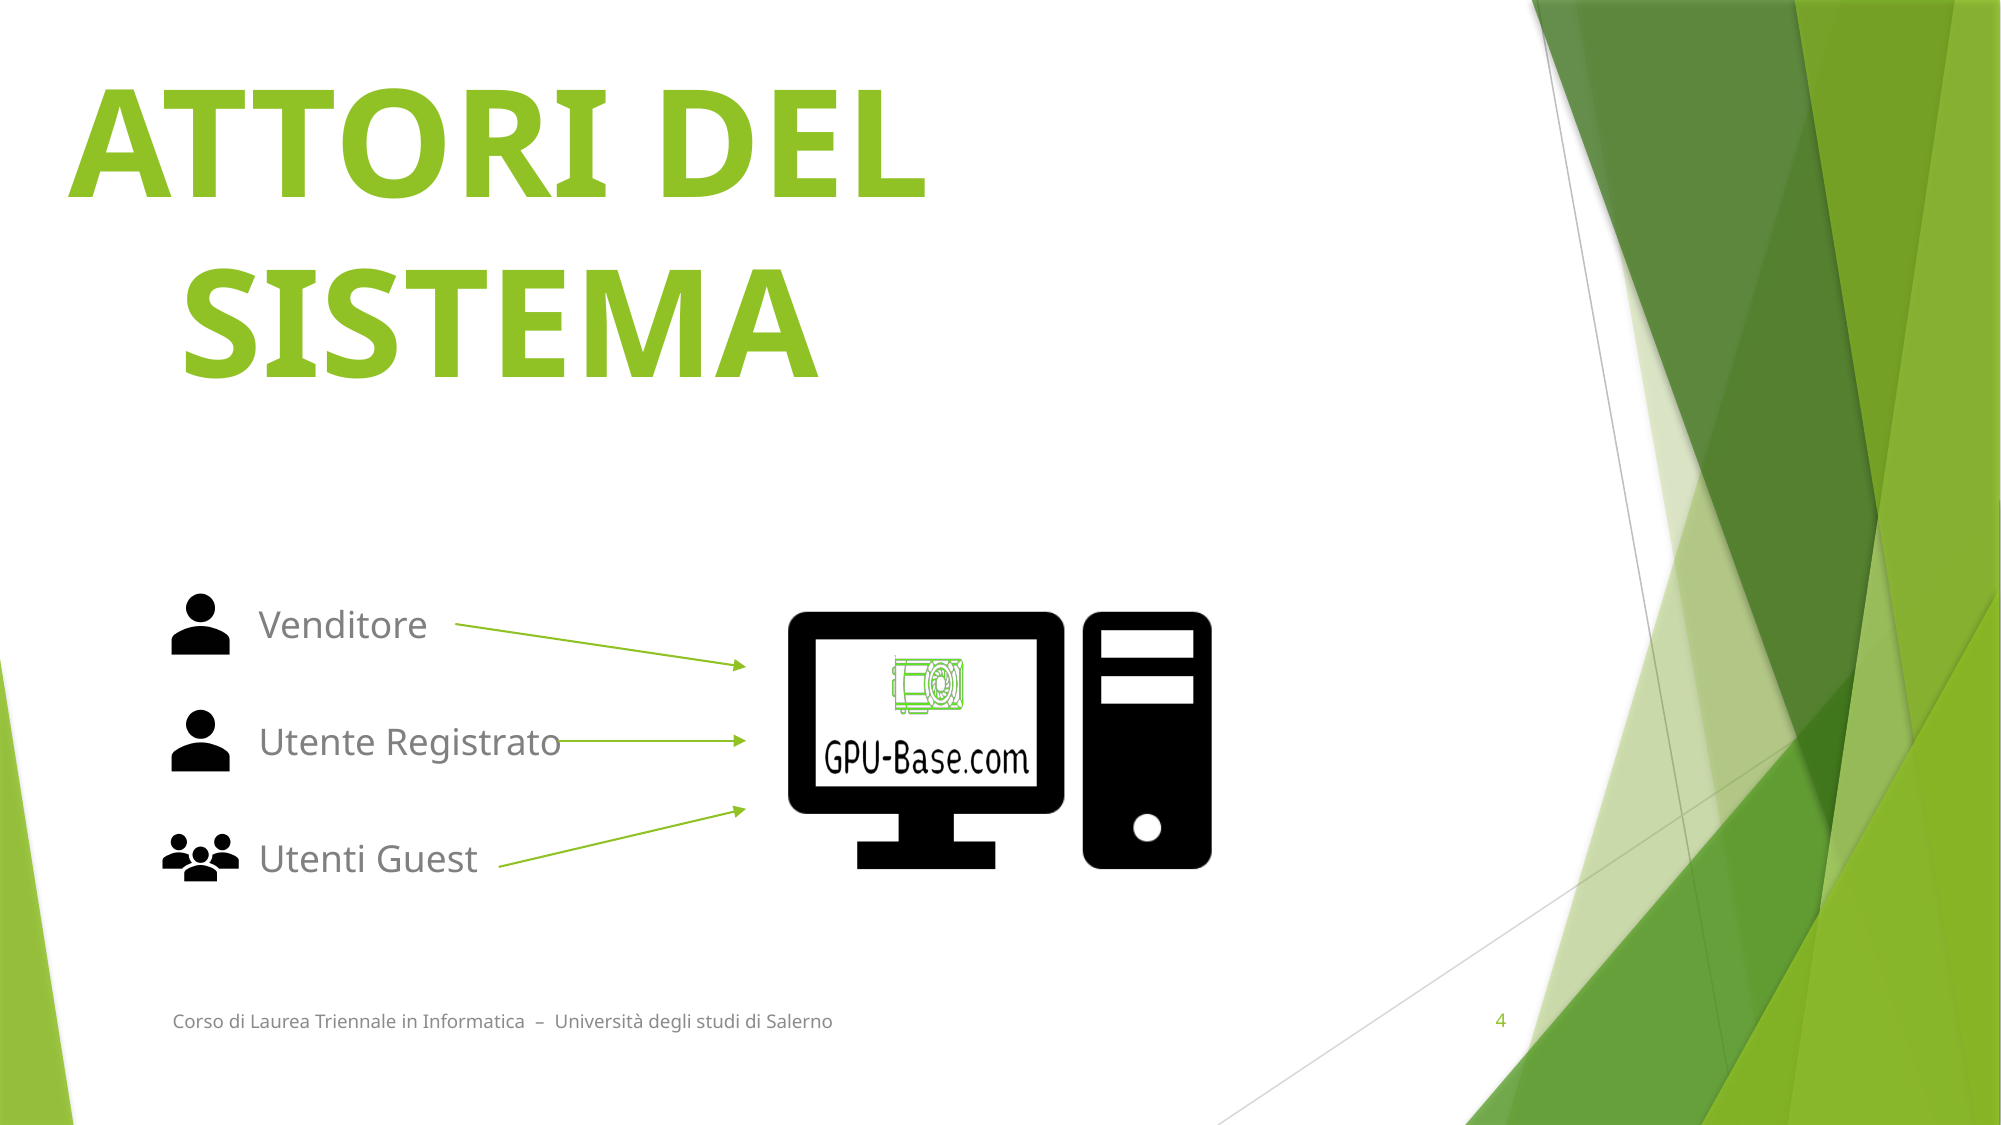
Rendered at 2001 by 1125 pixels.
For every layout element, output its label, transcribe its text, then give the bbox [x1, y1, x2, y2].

text_box Utenti Guest [247, 827, 583, 888]
picture [157, 580, 245, 668]
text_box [455, 623, 747, 668]
title ATTORI DEL SISTEMA [0, 0, 1200, 416]
picture [157, 697, 245, 785]
footer Corso di Laurea Triennale in Informatica – Università degli studi di Salerno [157, 991, 1191, 1051]
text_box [498, 808, 747, 868]
slide_number 4 [1409, 991, 1522, 1051]
text_box Utente Registrato [247, 710, 583, 771]
list Venditore [247, 594, 583, 654]
picture [157, 813, 245, 901]
picture [779, 520, 1221, 962]
